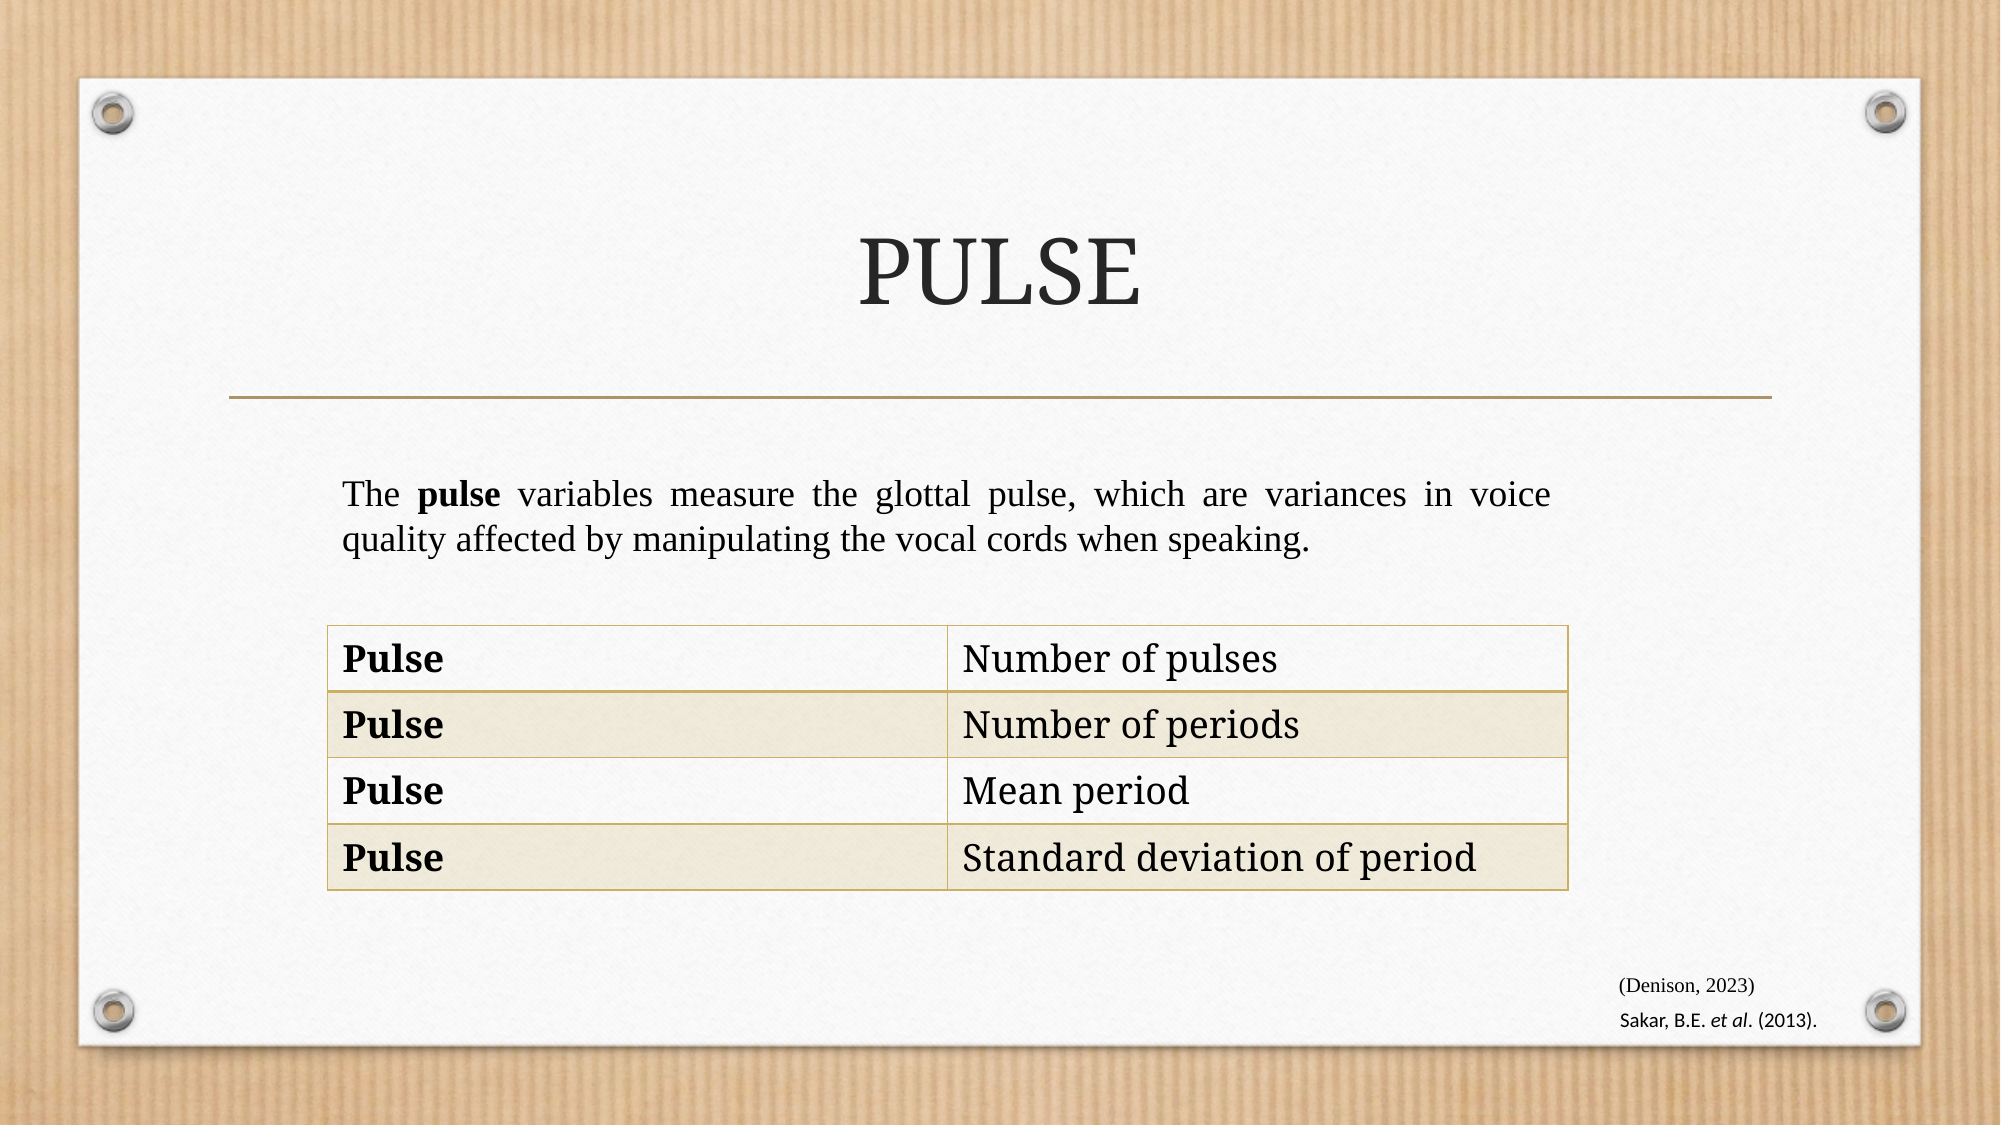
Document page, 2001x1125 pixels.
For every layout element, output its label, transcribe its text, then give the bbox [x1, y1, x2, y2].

text_box Sakar, B.E. et al. (2013). [1605, 998, 1853, 1039]
picture [0, 0, 2001, 1125]
table_cell Pulse [328, 693, 947, 757]
table_cell Pulse [328, 825, 947, 889]
text_box (Denison, 2023) [1604, 964, 1782, 1005]
table_cell Mean period [948, 758, 1567, 823]
table_cell Number of periods [948, 693, 1567, 757]
title PULSE [212, 161, 1788, 375]
table_cell Standard deviation of period [948, 825, 1567, 889]
table_header Number of pulses [948, 626, 1567, 690]
table_cell Pulse [328, 758, 947, 823]
text_box The pulse variables measure the glottal pulse, which are variances in voice quality affected by manipulating the vocal cords when speaking. [327, 461, 1568, 567]
table_header Pulse [328, 626, 947, 690]
